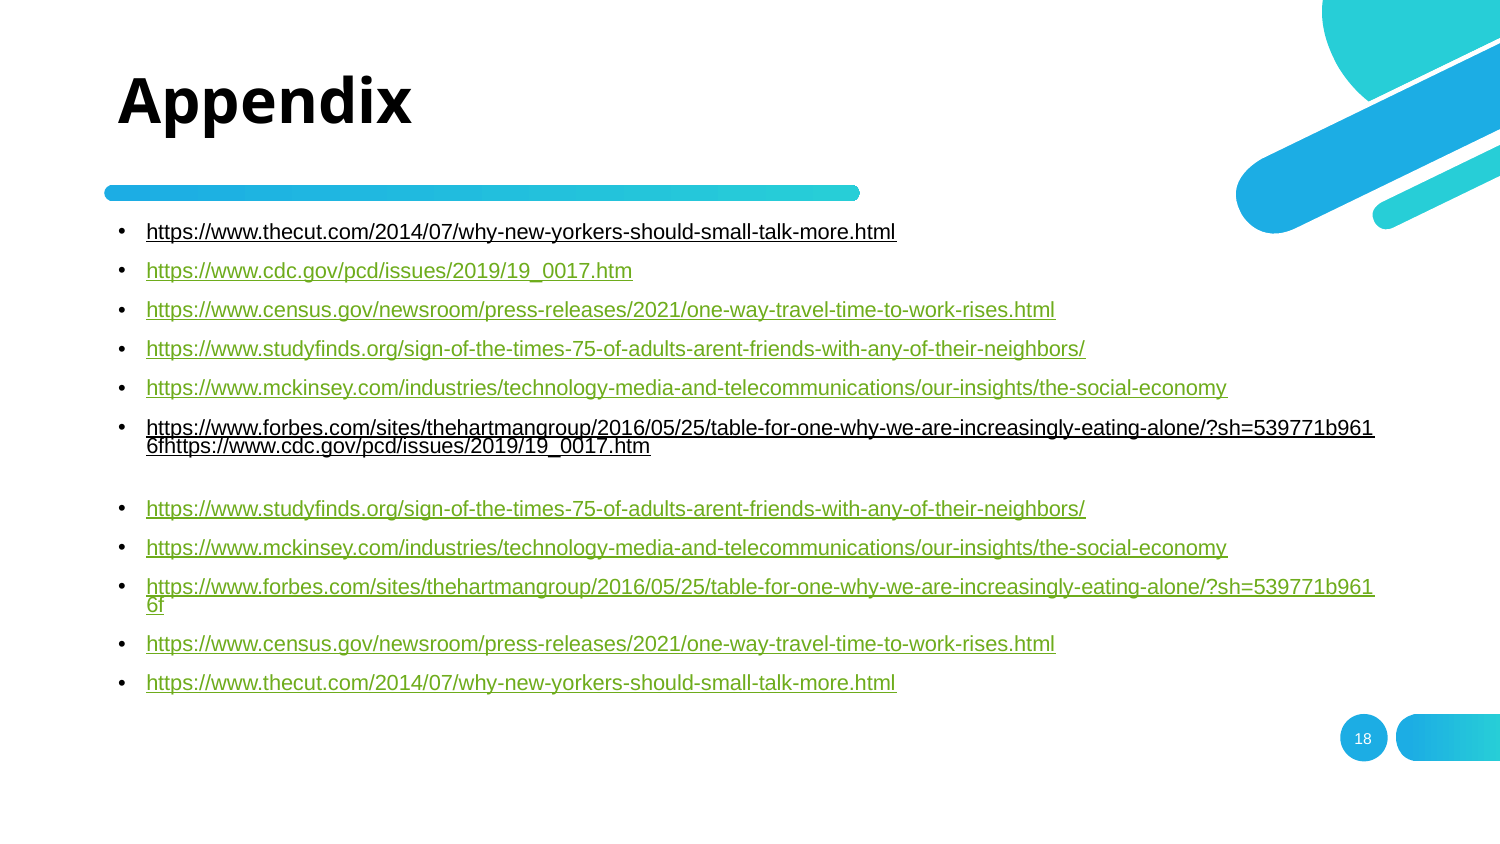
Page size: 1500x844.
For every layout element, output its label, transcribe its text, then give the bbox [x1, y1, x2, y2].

slide_number 18 [1329, 749, 1397, 761]
title Appendix [103, 44, 1217, 162]
list https://www.thecut.com/2014/07/why-new-yorkers-should-small-talk-more.html https://www.cdc.gov/pcd/issues/2019/19_0017.htm https://www.census.gov/newsroom/press-releases/2021/one-way-travel-time-to-work-rises.html https://www.studyfinds.org/sign-of-the-times-75-of-adults-arent-friends-with-any-of-their-neighbors/ https://www.mckinsey.com/industries/technology-media-and-telecommunications/our-insights/the-social-economy https://www.forbes.com/sites/thehartmangroup/2016/05/25/table-for-one-why-we-are-increasingly-eating-alone/?sh=539771b9616fhttps://www.cdc.gov/pcd/issues/2019/19_0017.htm https://www.studyfinds.org/sign-of-the-times-75-of-adults-arent-friends-with-any-of-their-neighbors/ https://www.mckinsey.com/industries/technology-media-and-telecommunications/our-insights/the-social-economy https://www.forbes.com/sites/thehartmangroup/2016/05/25/table-for-one-why-we-are-increasingly-eating-alone/?sh=539771b9616f https://www.census.gov/newsroom/press-releases/2021/one-way-travel-time-to-work-rises.html https://www.thecut.com/2014/07/why-new-yorkers-should-small-talk-more.html [103, 213, 1397, 749]
